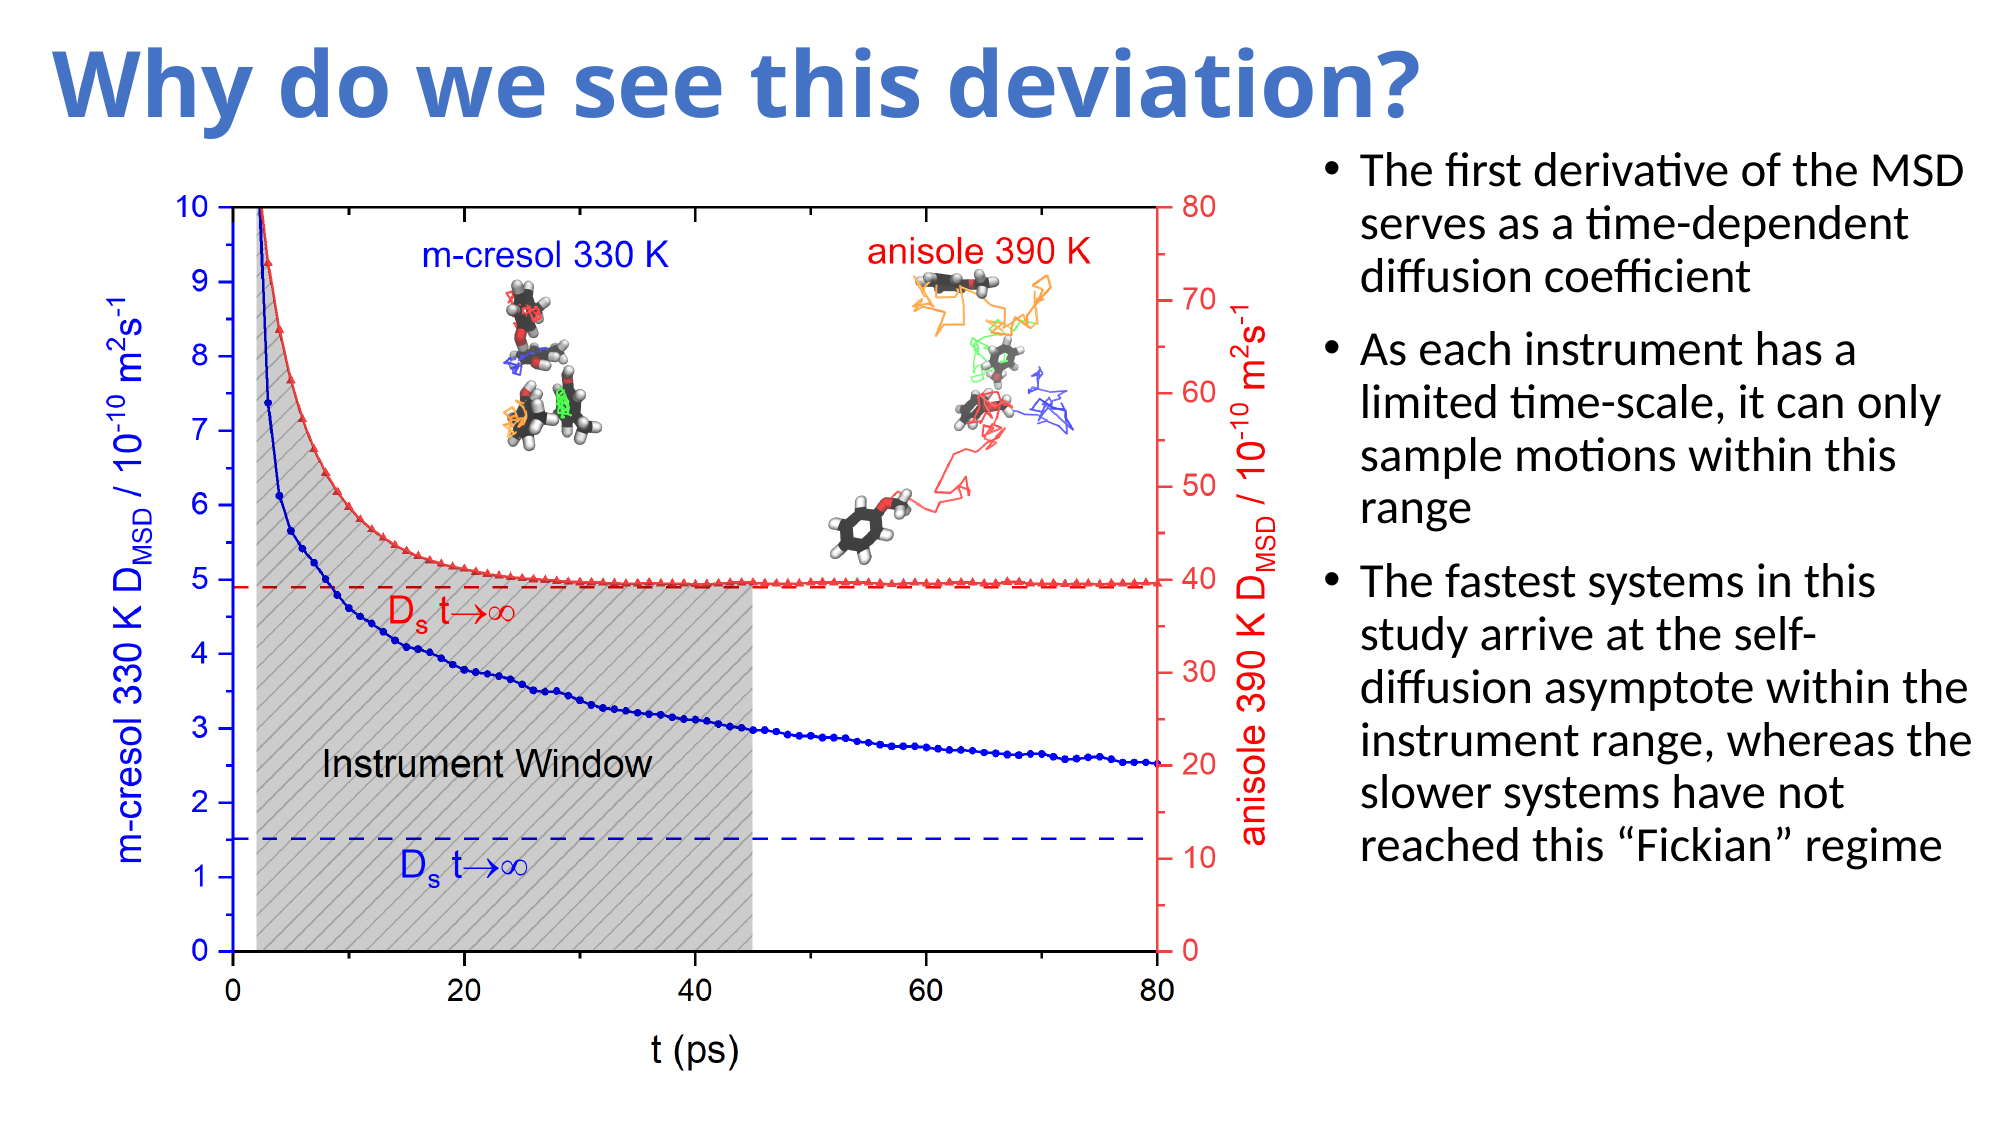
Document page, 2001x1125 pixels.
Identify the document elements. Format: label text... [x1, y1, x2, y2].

title Why do we see this deviation? [37, 0, 1763, 136]
picture [0, 87, 1346, 1125]
text_box The first derivative of the MSD serves as a time-dependent diffusion coefficient As each instrument has a limited time-scale, it can only sample motions within this range The fastest systems in this study arrive at the self-diffusion asymptote within the instrument range, whereas the slower systems have not reached this “Fickian” regime [1346, 136, 1994, 920]
